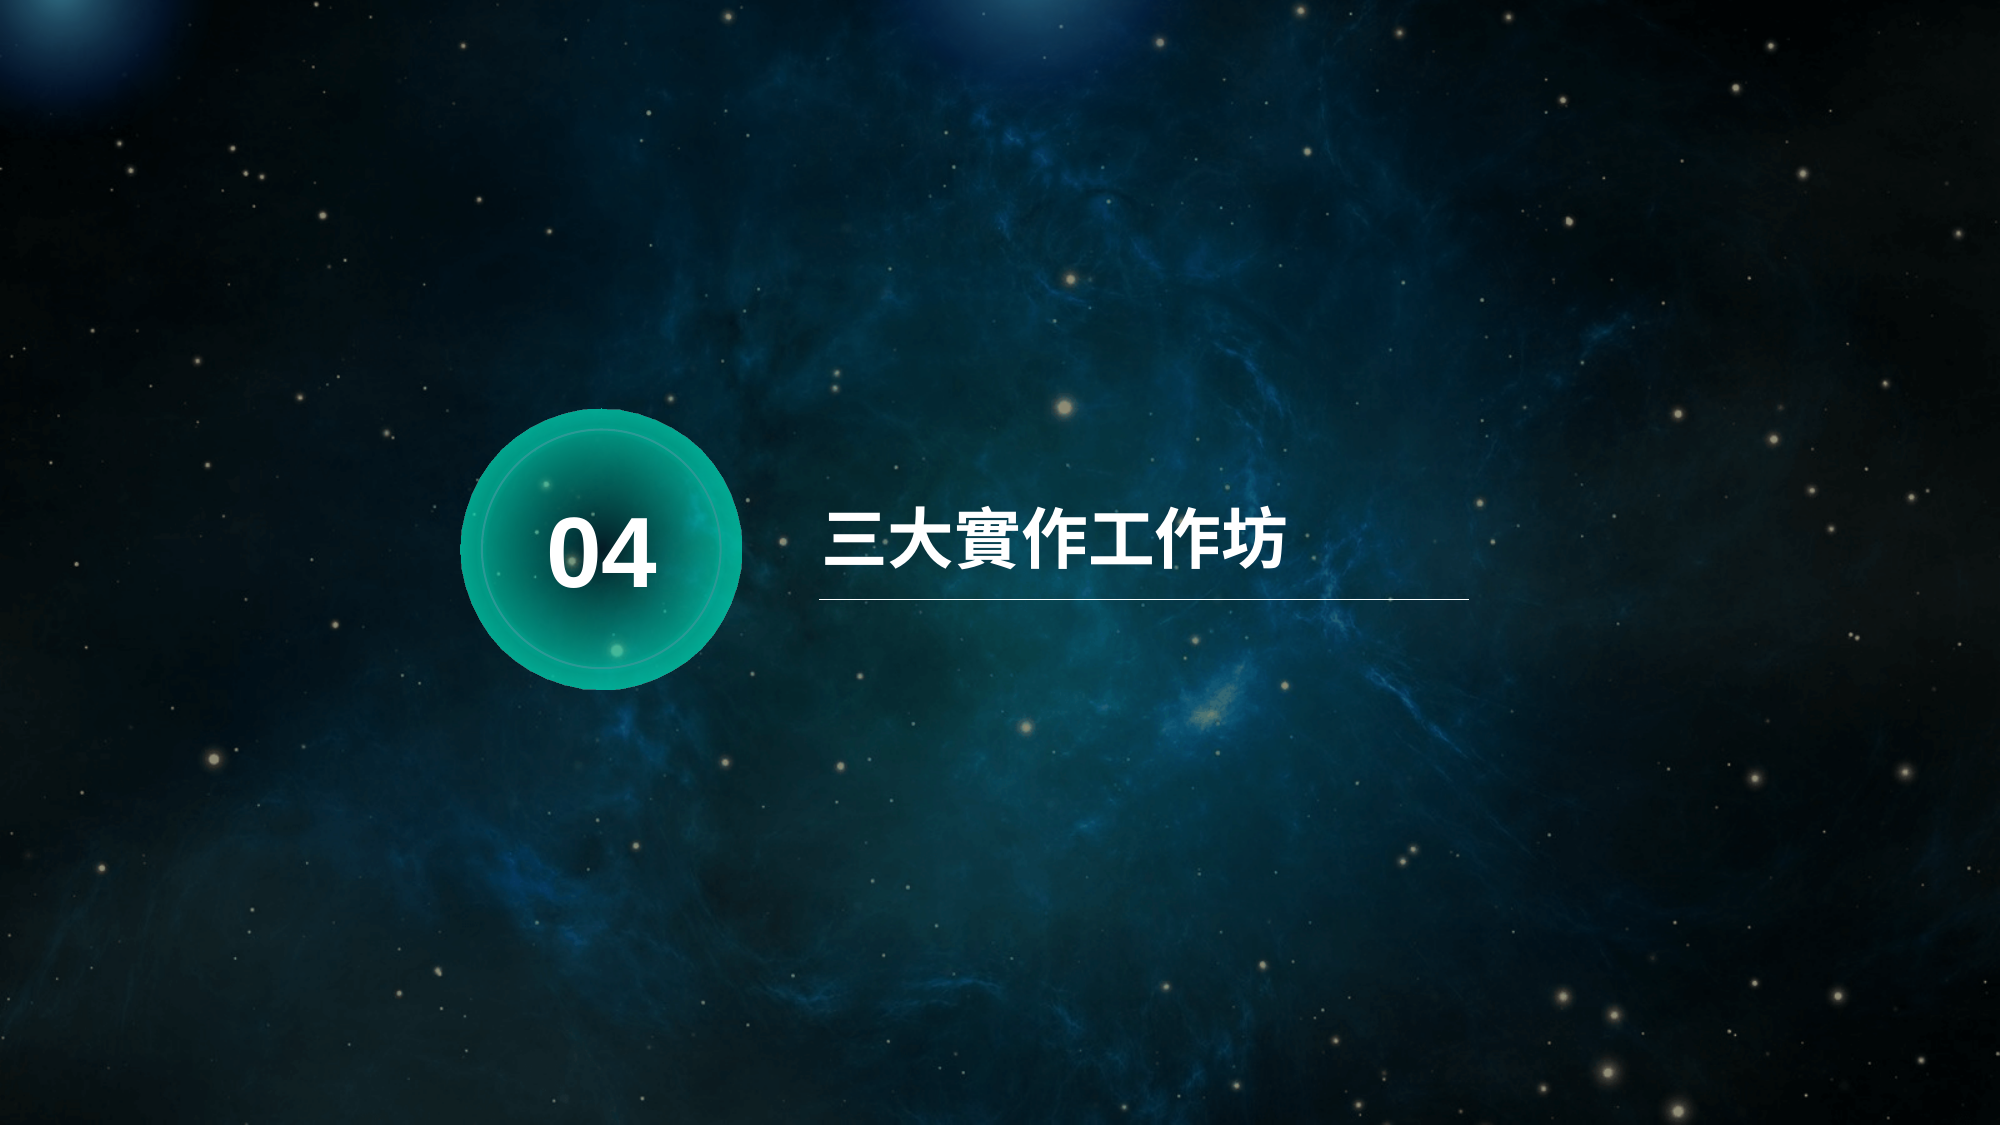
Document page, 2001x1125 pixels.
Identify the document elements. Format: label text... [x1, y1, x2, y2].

text_box 三大實作工作坊 [806, 489, 1505, 585]
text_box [460, 408, 742, 690]
picture [0, 0, 2000, 1125]
